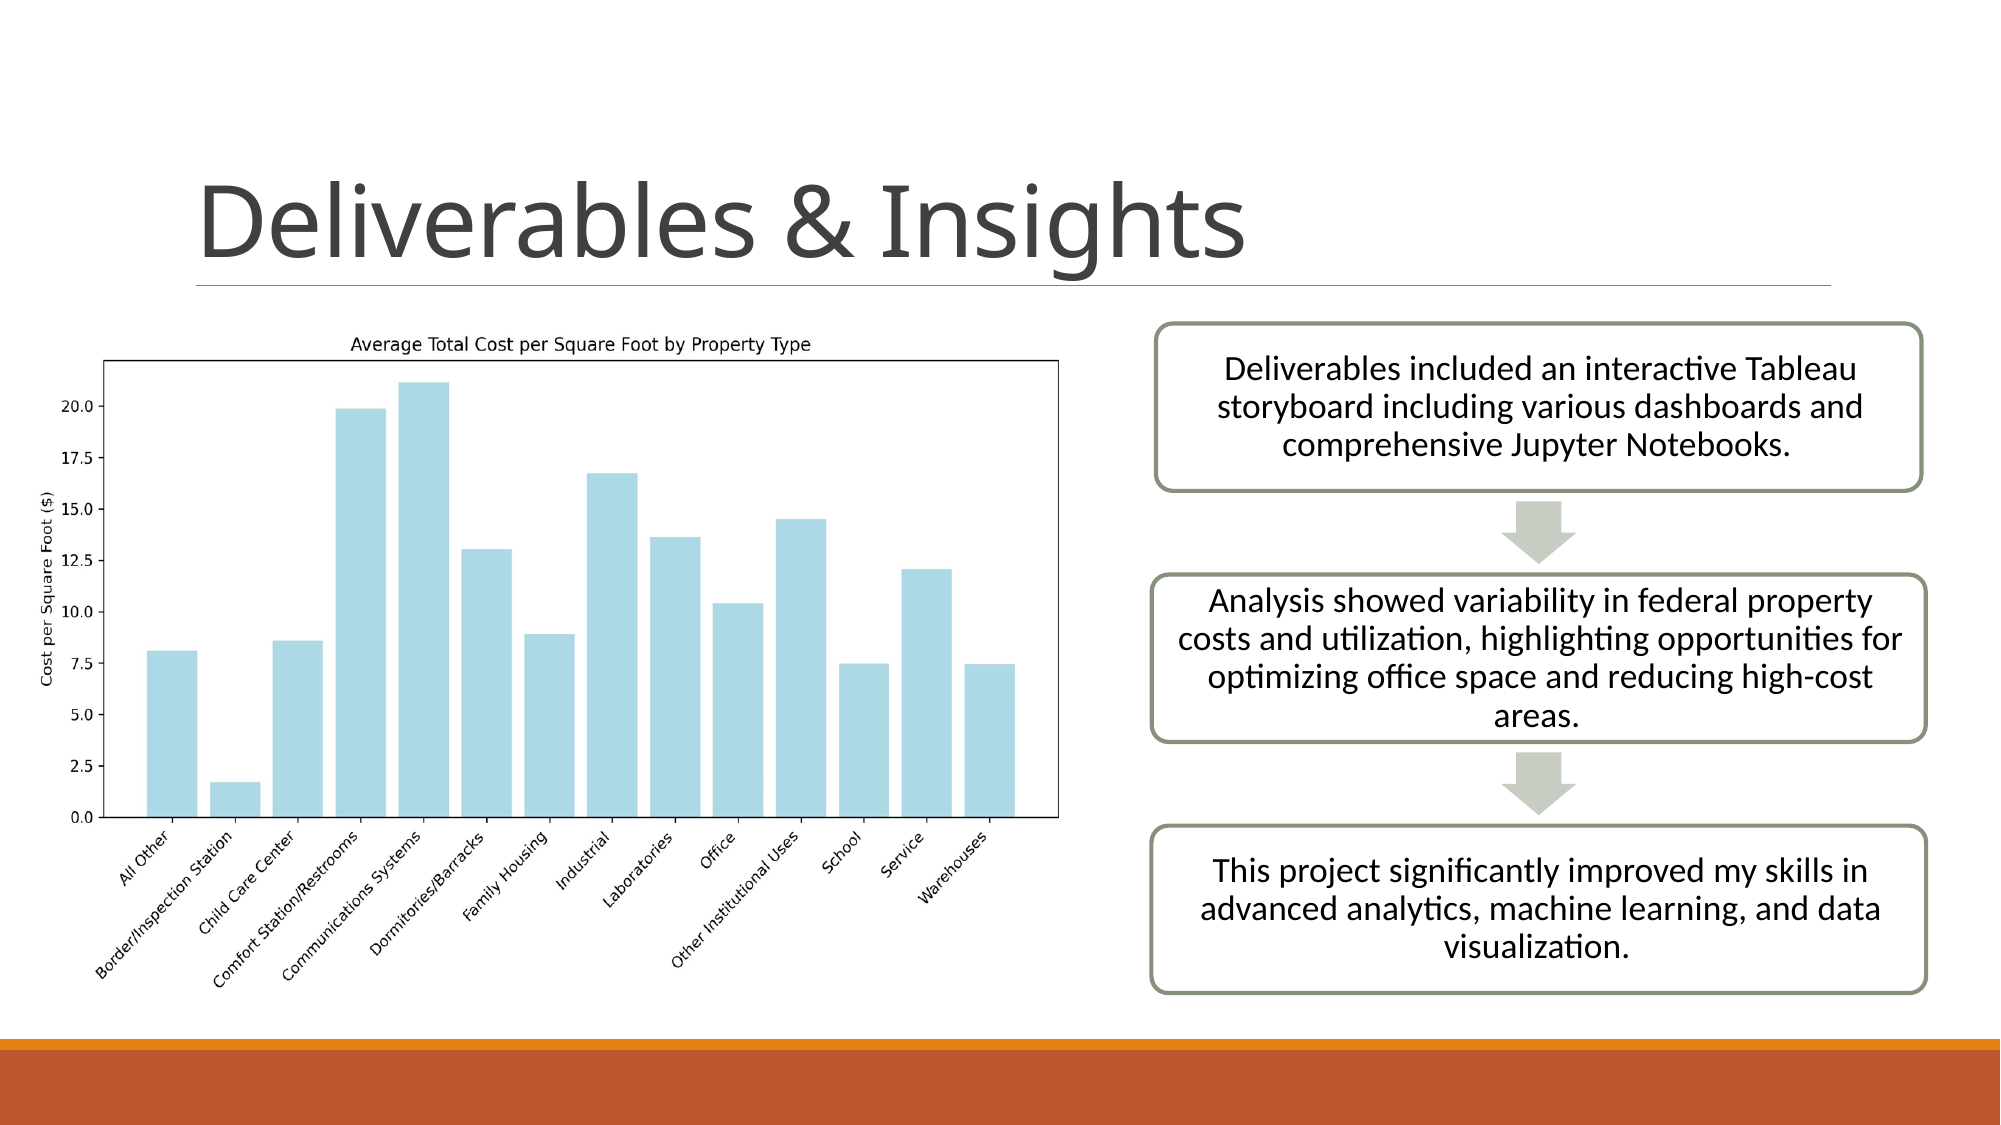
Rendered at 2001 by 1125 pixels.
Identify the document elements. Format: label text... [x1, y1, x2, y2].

title Deliverables & Insights [180, 47, 1830, 285]
picture [25, 326, 1065, 1001]
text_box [1151, 322, 1927, 994]
